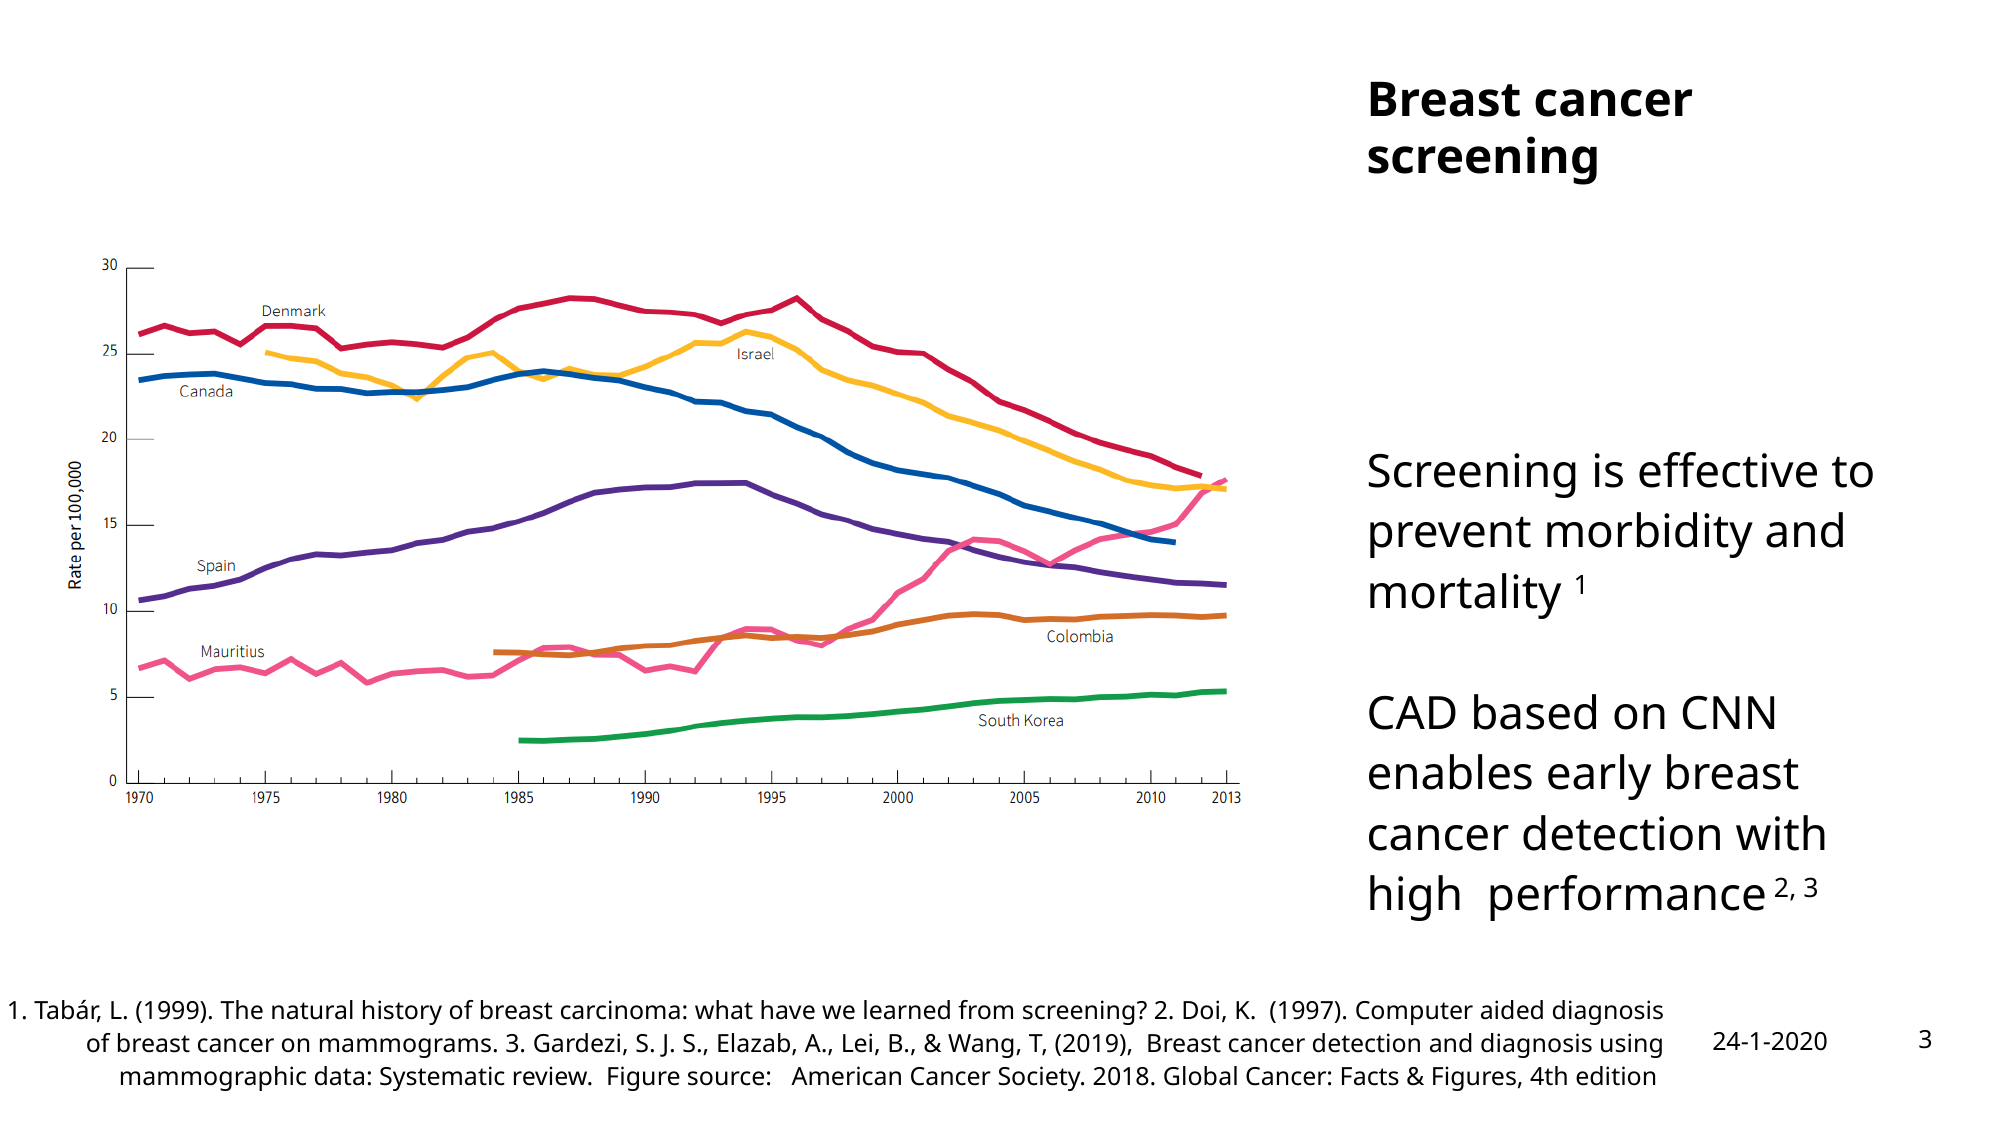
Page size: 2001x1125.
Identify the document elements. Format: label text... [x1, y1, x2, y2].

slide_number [1690, 1010, 1828, 1071]
list Screening is effective to prevent morbidity and mortality 1 CAD based on CNN enables early breast cancer detection with high performance 2, 3 [1351, 266, 1946, 981]
title Breast cancer screening [1351, 60, 1946, 239]
slide_number 3 [1828, 1009, 1933, 1071]
list 1. Tabár, L. (1999). The natural history of breast carcinoma: what have we learned from screening? 2. Doi, K. (1997). Computer aided diagnosis of breast cancer on mammograms. 3. Gardezi, S. J. S., Elazab, A., Lei, B., & Wang, T, (2019), Breast cancer detection and diagnosis using mammographic data: Systematic review. Figure source: American Cancer Society. 2018. Global Cancer: Facts & Figures, 4th edition [0, 1009, 1667, 1106]
picture [54, 60, 1296, 981]
